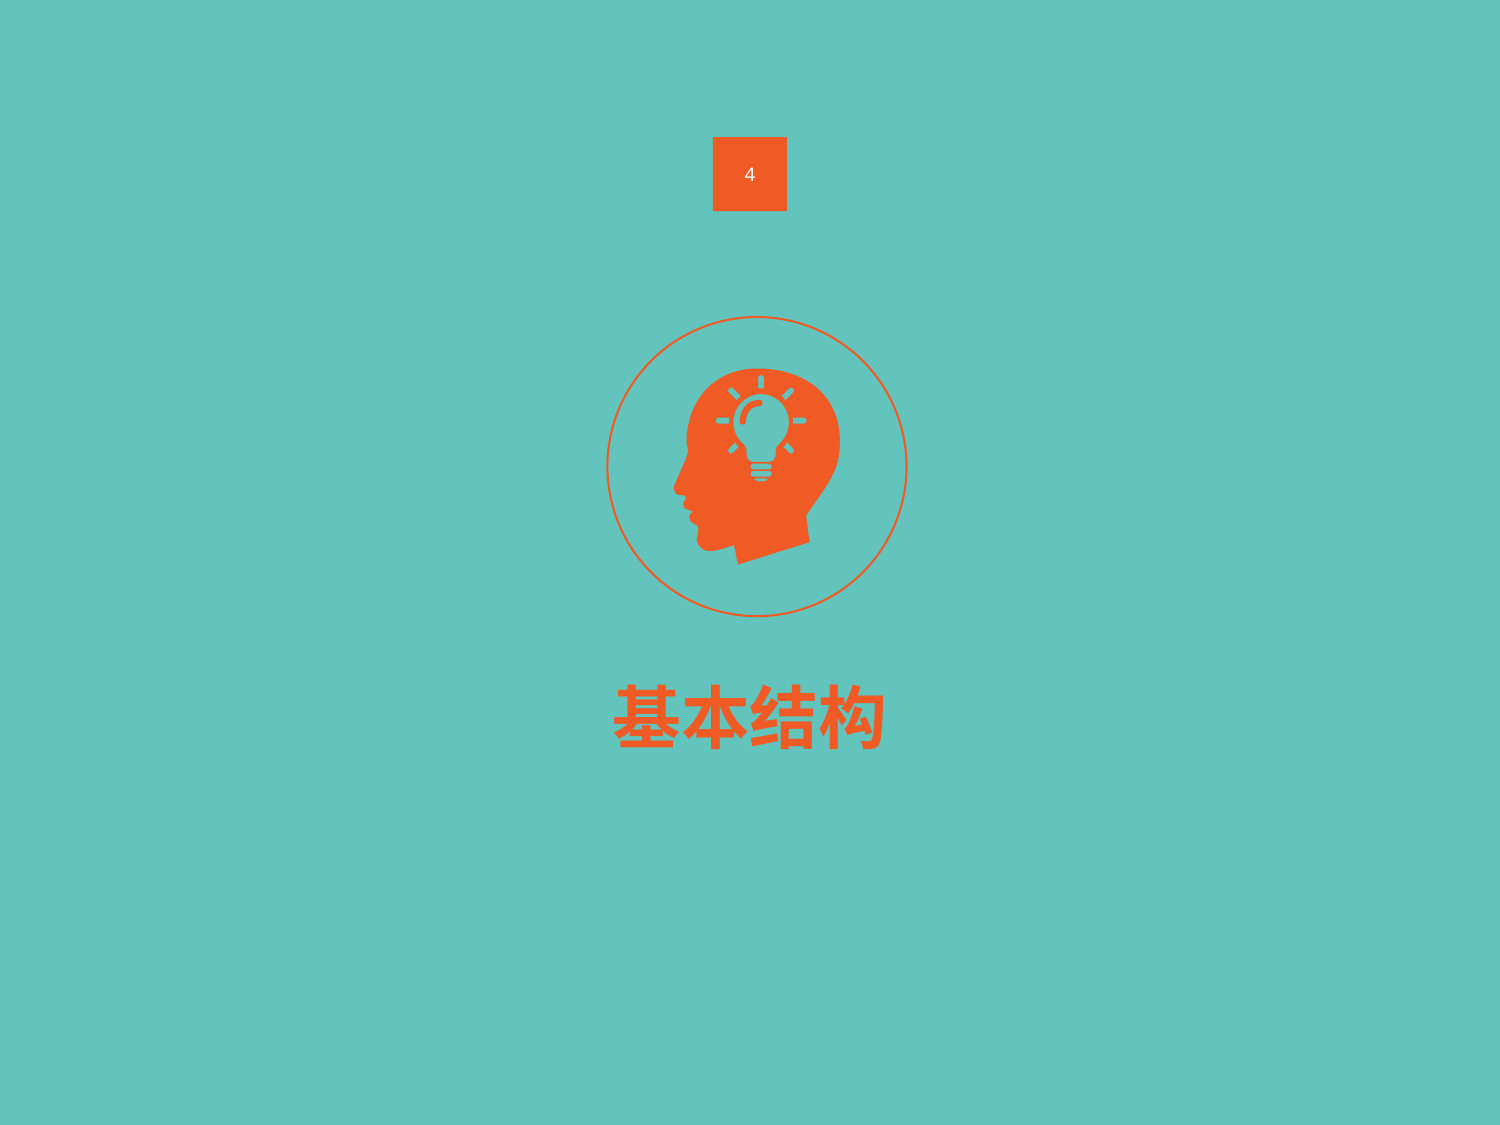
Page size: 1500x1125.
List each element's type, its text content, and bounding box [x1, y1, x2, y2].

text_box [595, 316, 907, 767]
text_box 4 [712, 136, 788, 212]
